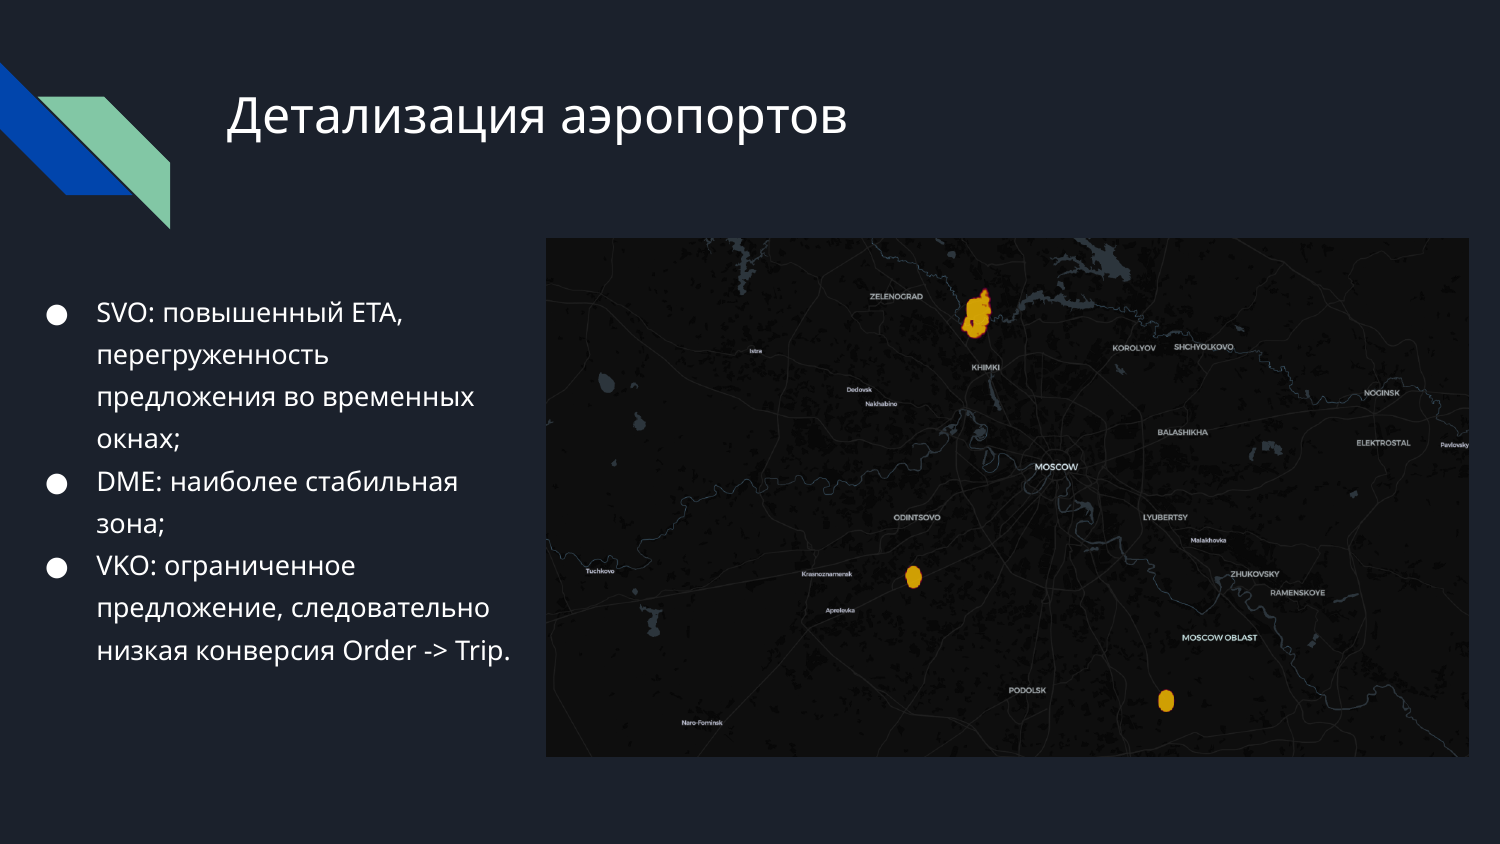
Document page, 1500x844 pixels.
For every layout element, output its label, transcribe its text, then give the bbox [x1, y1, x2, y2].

list SVO: повышенный ETA, перегруженность предложения во временных окнах; DME: наиболее стабильная зона; VKO: ограниченное предложение, следовательно низкая конверсия Order -> Trip. [6, 273, 529, 751]
picture [546, 237, 1469, 757]
title Детализация аэропортов [212, 64, 1368, 215]
